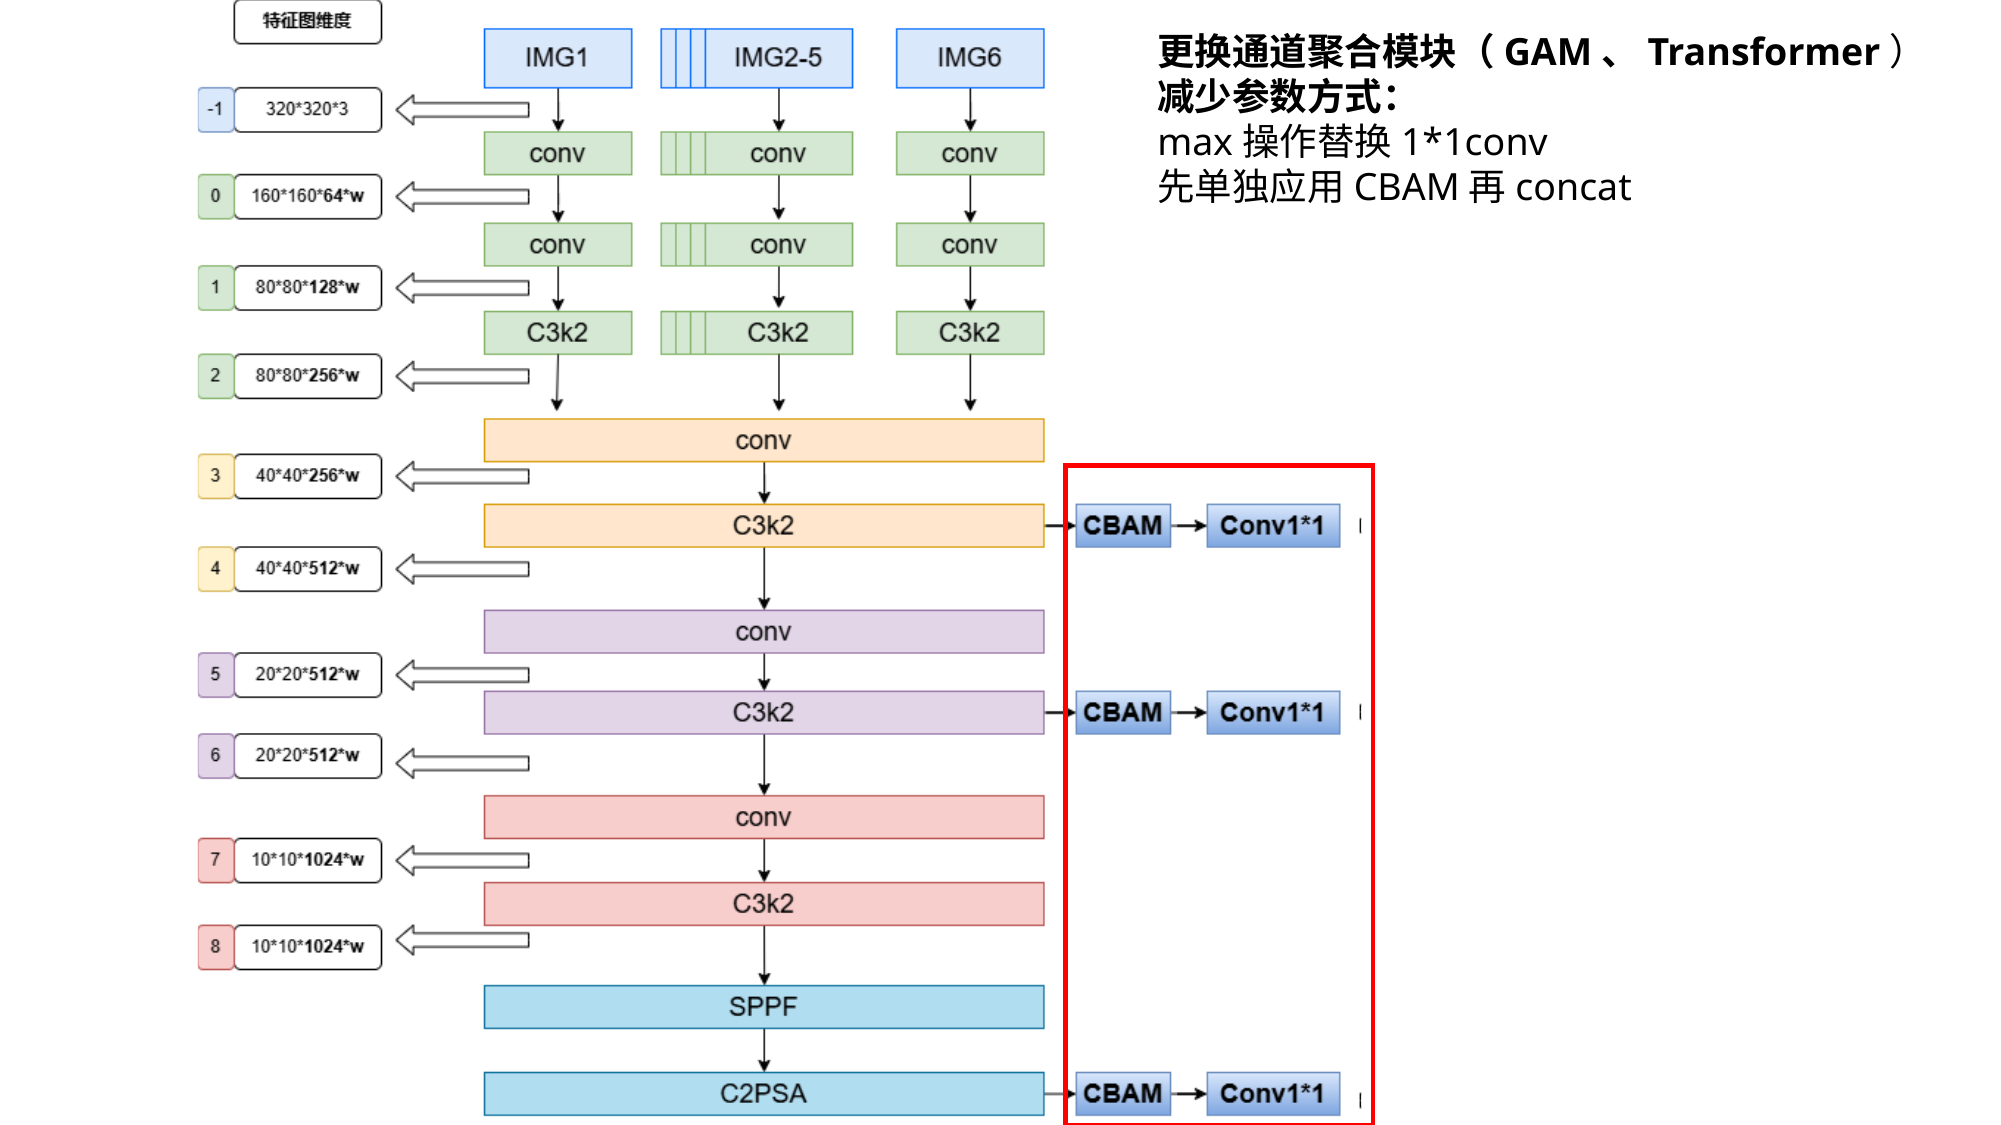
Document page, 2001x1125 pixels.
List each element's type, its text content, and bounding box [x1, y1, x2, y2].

picture [197, 0, 1362, 1125]
text_box 更换通道聚合模块（GAM、Transformer） 减少参数方式： max操作替换1*1conv 先单独应用CBAM再concat [1362, 20, 1942, 215]
text_box [1362, 464, 1374, 1125]
